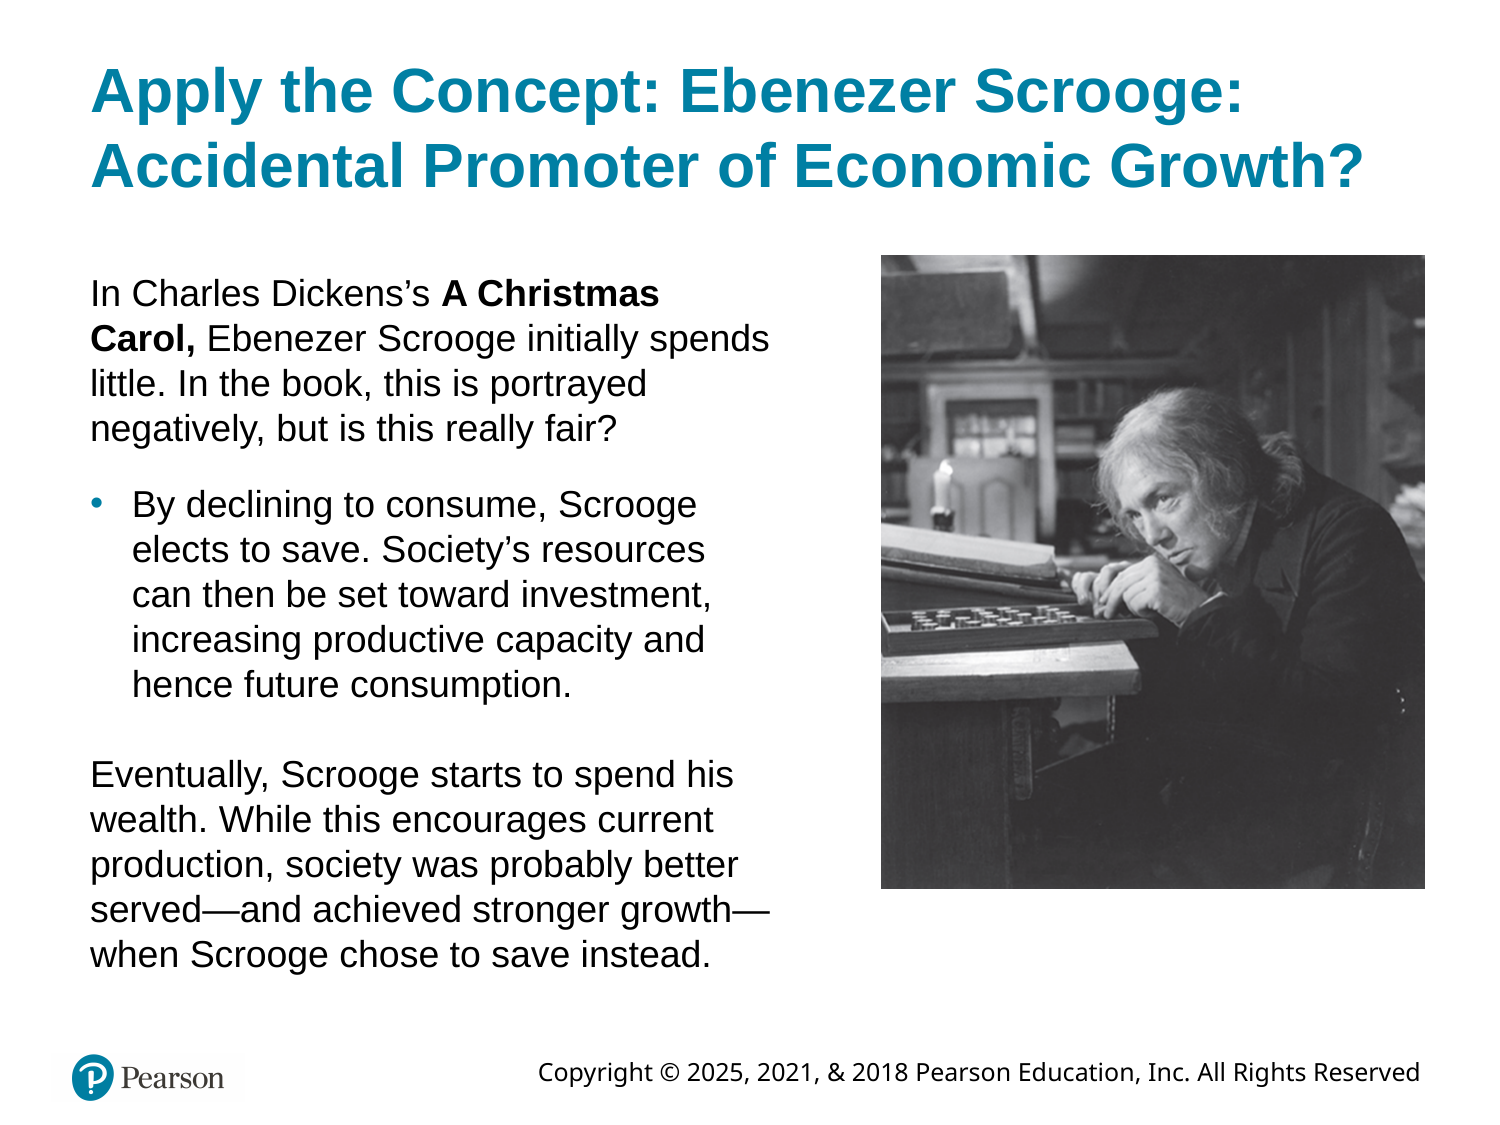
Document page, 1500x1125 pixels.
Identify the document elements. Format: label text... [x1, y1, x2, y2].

title Apply the Concept: Ebenezer Scrooge: Accidental Promoter of Economic Growth? [75, 35, 1425, 216]
list Eventually, Scrooge starts to spend his wealth. While this encourages current production, society was probably better served—and achieved stronger growth—when Scrooge chose to save instead. [75, 735, 787, 993]
picture [881, 255, 1426, 889]
list In Charles Dickens’s A Christmas Carol, Ebenezer Scrooge initially spends little. In the book, this is portrayed negatively, but is this really fair? By declining to consume, Scrooge elects to save. Society’s resources can then be set toward investment, increasing productive capacity and hence future consumption. [75, 253, 787, 719]
picture [51, 1053, 245, 1102]
